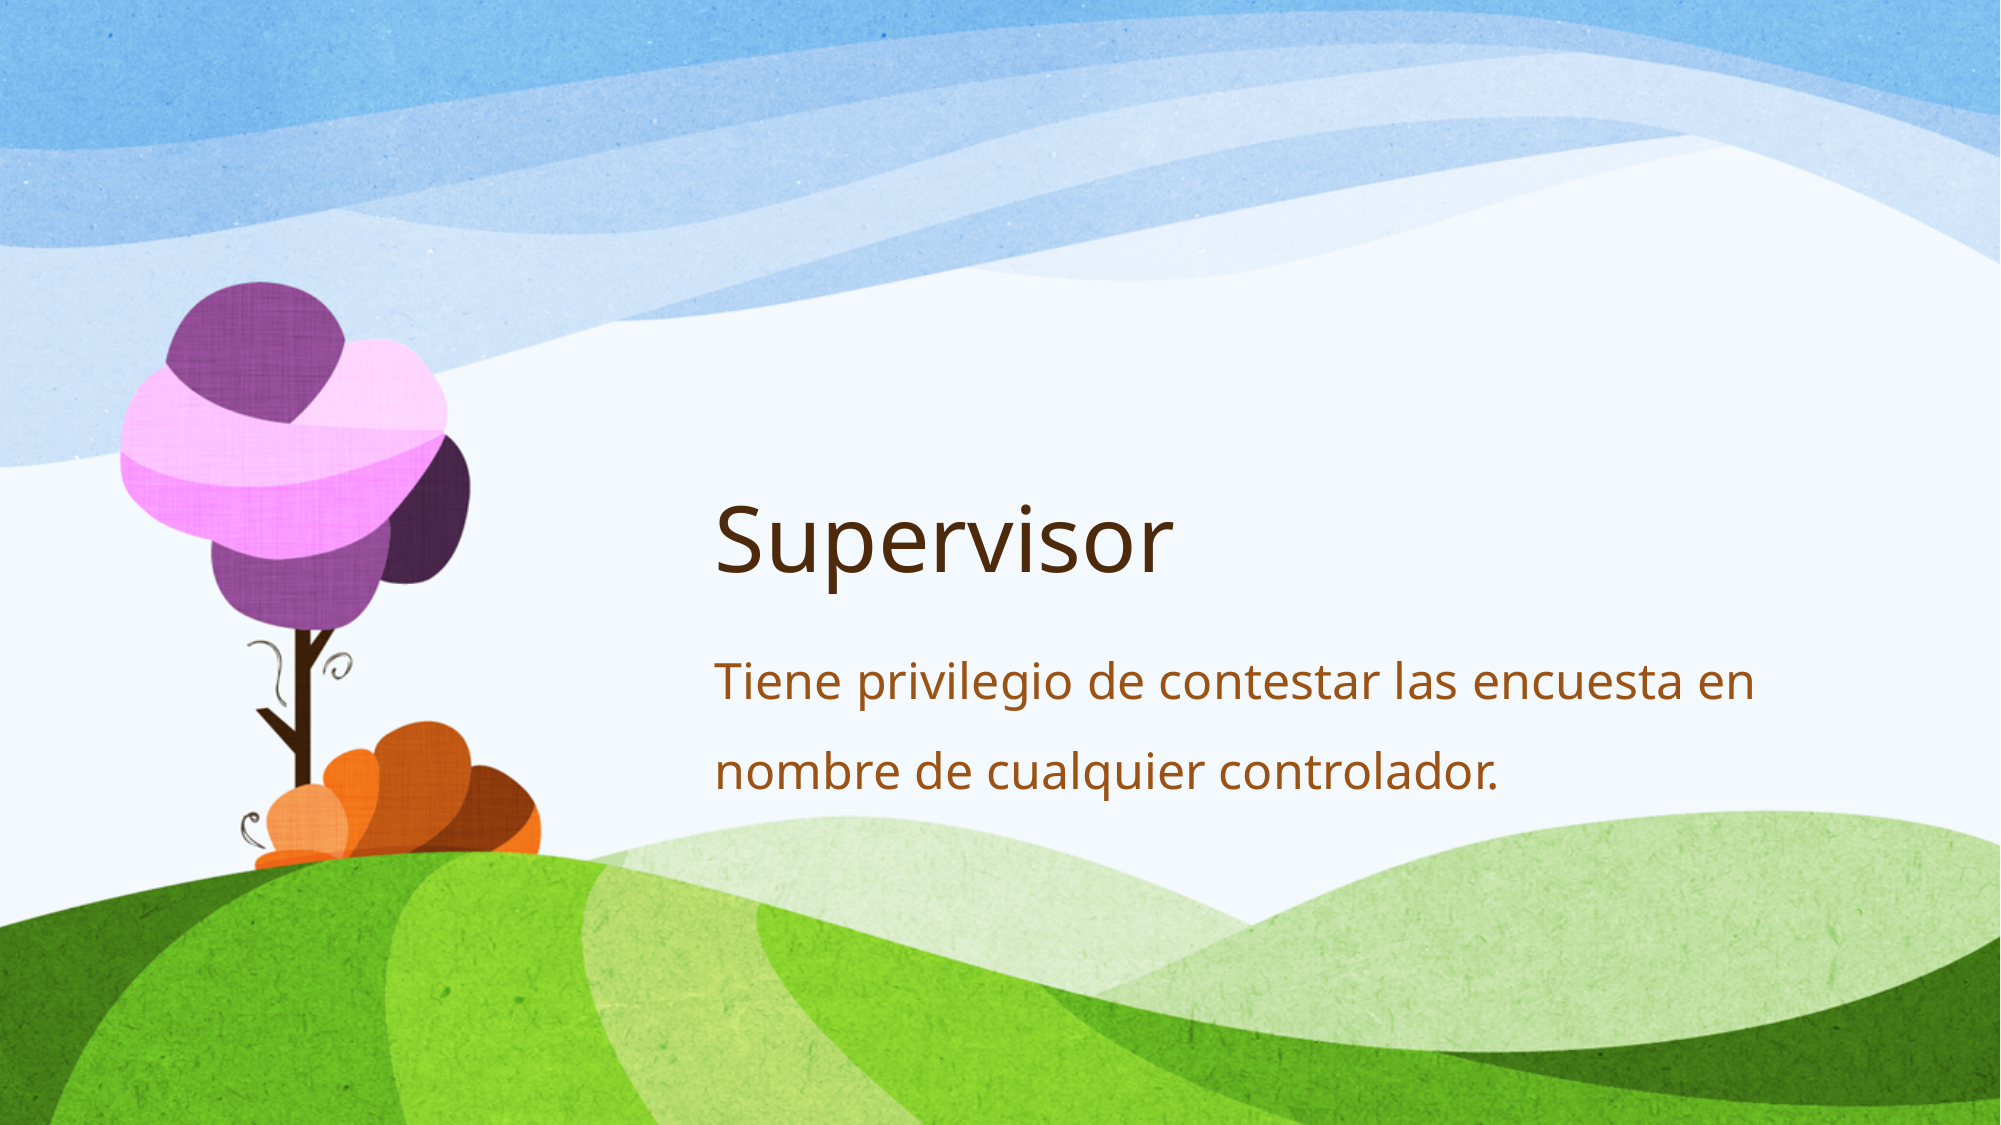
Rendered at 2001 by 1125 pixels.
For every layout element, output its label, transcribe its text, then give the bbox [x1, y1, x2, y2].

title Supervisor [699, 299, 1825, 600]
picture [0, 0, 2001, 1125]
list Tiene privilegio de contestar las encuesta en nombre de cualquier controlador. [699, 612, 1849, 815]
